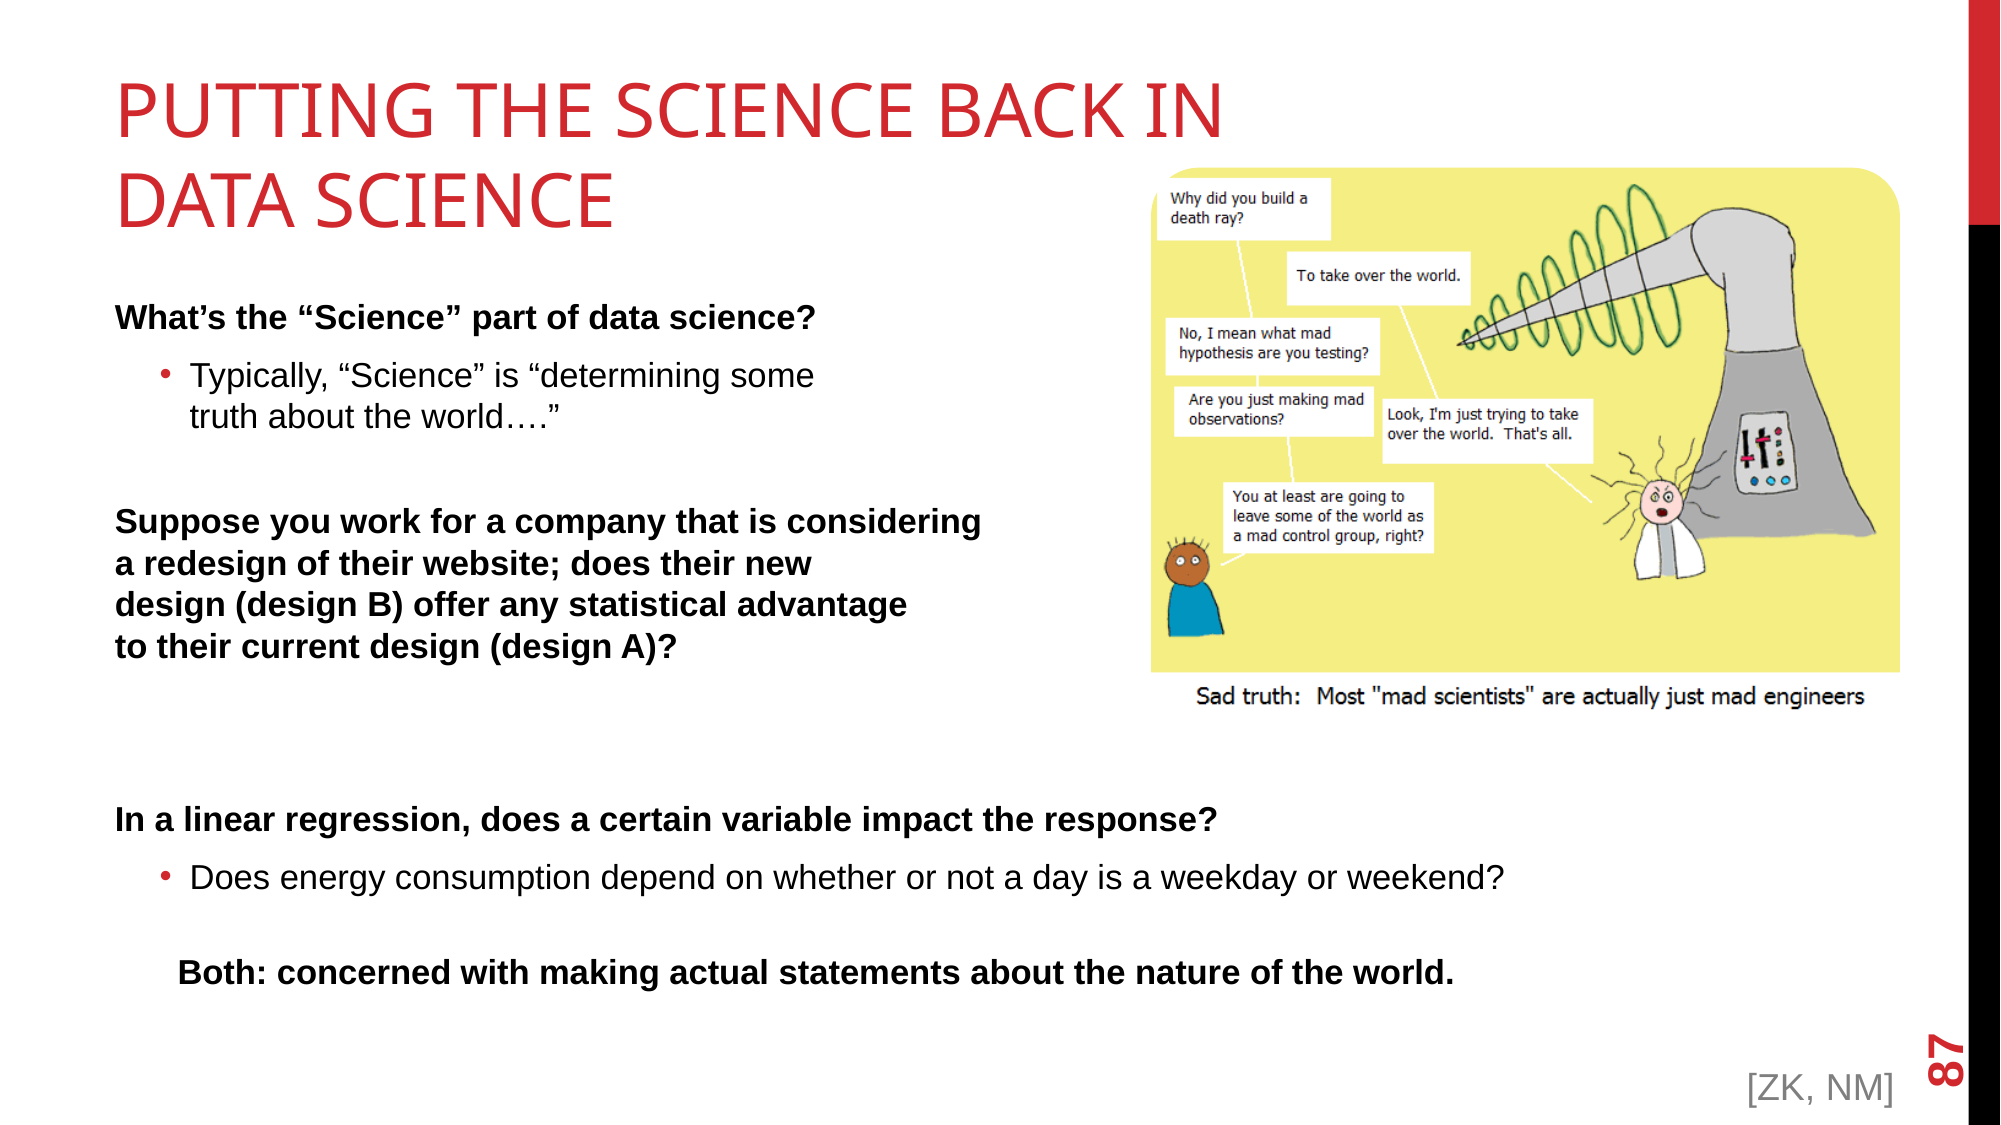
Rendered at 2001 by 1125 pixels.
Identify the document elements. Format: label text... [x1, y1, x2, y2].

list What’s the “Science” part of data science? Typically, “Science” is “determining some truth about the world….” Suppose you work for a company that is considering a redesign of their website; does their new design (design B) offer any statistical advantage to their current design (design A)? In a linear regression, does a certain variable impact the response? Does energy consumption depend on whether or not a day is a weekday or weekend? Both: concerned with making actual statements about the nature of the world. [99, 287, 1767, 1005]
text_box [1151, 167, 1900, 725]
title PUTTING THE SCIENCE BACK IN DATA SCIENCE [99, 25, 1367, 250]
text_box [ZK, NM] [1731, 1055, 1920, 1116]
slide_number <number> [1903, 887, 1984, 1104]
